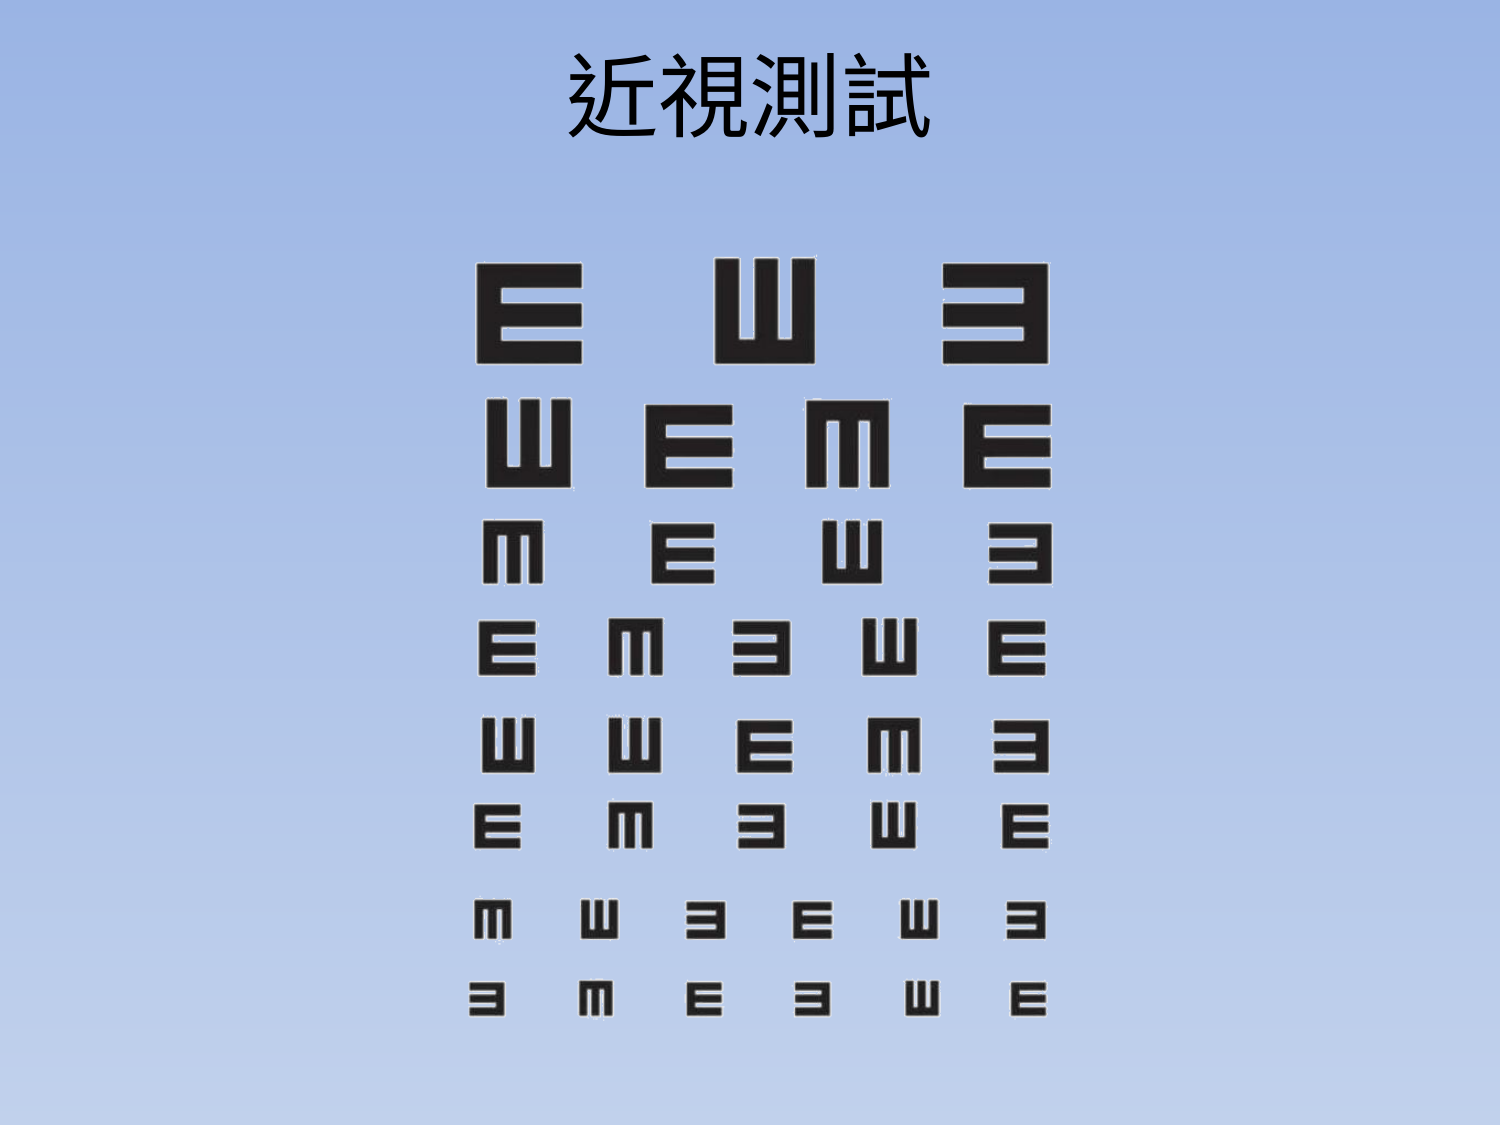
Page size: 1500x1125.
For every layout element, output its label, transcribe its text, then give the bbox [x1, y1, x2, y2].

title 近視測試 [75, 0, 1425, 188]
picture [398, 163, 1137, 1055]
